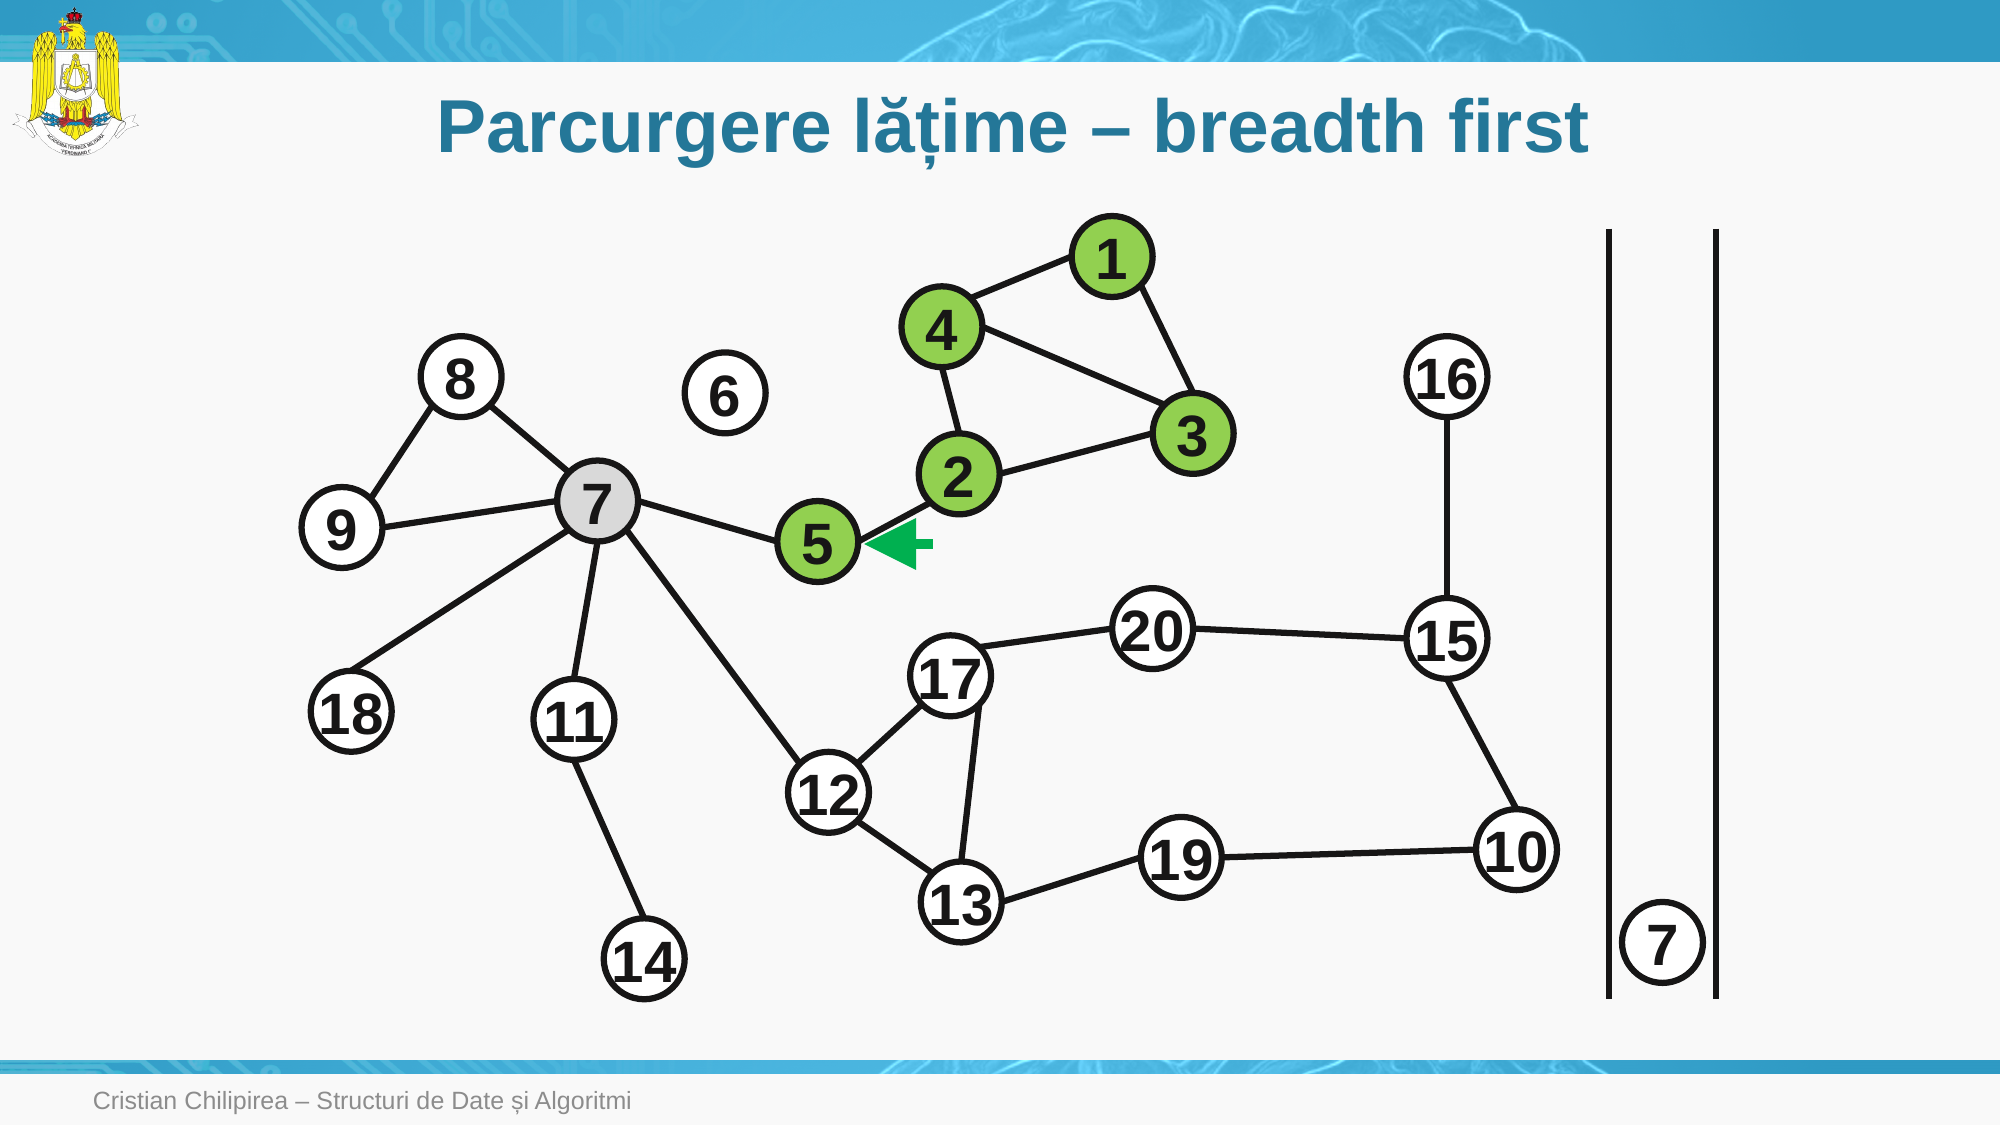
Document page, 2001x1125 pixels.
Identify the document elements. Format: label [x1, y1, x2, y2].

picture [0, 0, 2000, 156]
text_box [1622, 901, 1703, 983]
footer [77, 1073, 1338, 1125]
text_box [301, 216, 1557, 1000]
picture [0, 1060, 2000, 1074]
text_box [684, 352, 766, 434]
title [150, 76, 1876, 180]
